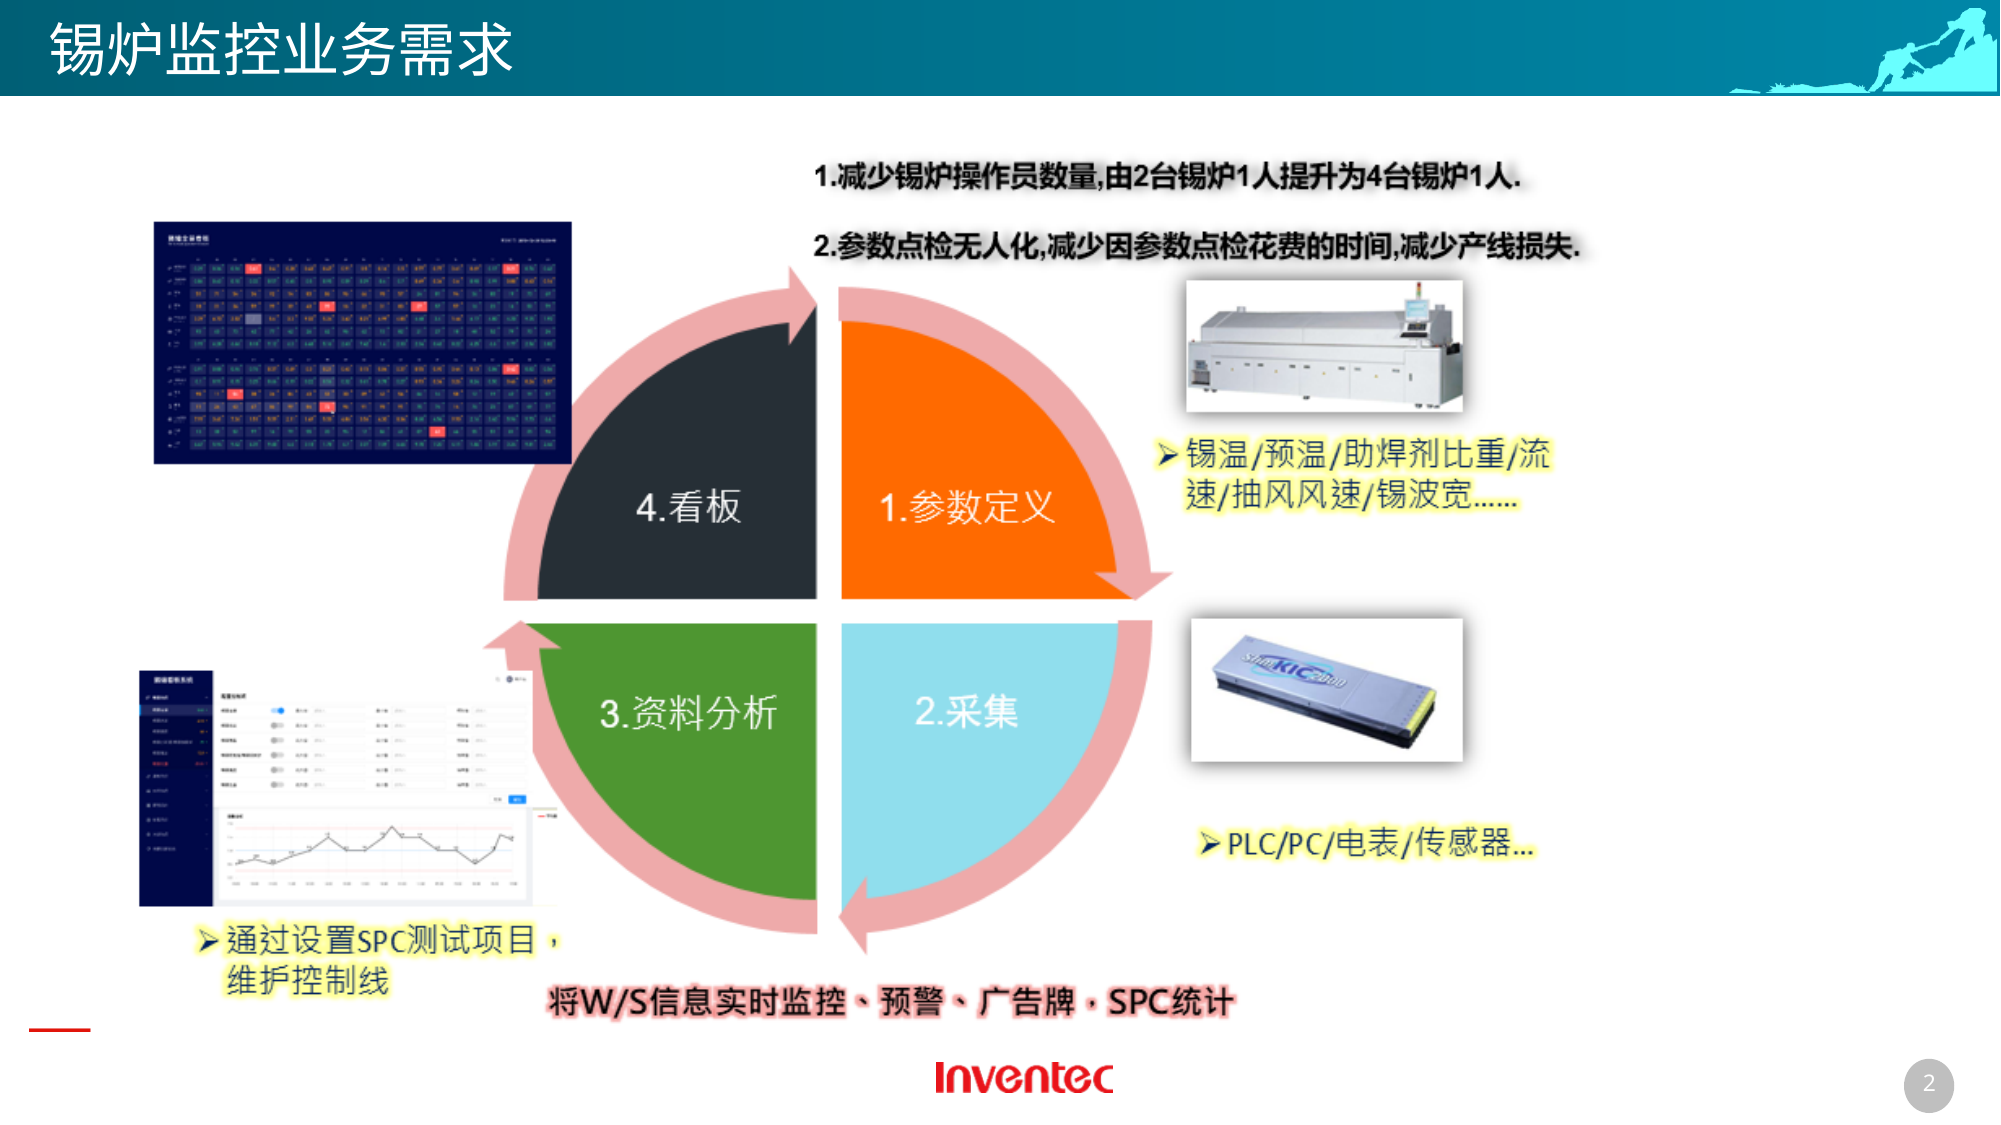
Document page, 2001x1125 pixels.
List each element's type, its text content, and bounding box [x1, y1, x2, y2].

table_cell 检测值 [1719, 8, 1999, 96]
picture [29, 118, 1616, 1032]
title 锡炉监控业务需求 [33, 13, 535, 93]
picture [936, 1062, 1113, 1093]
